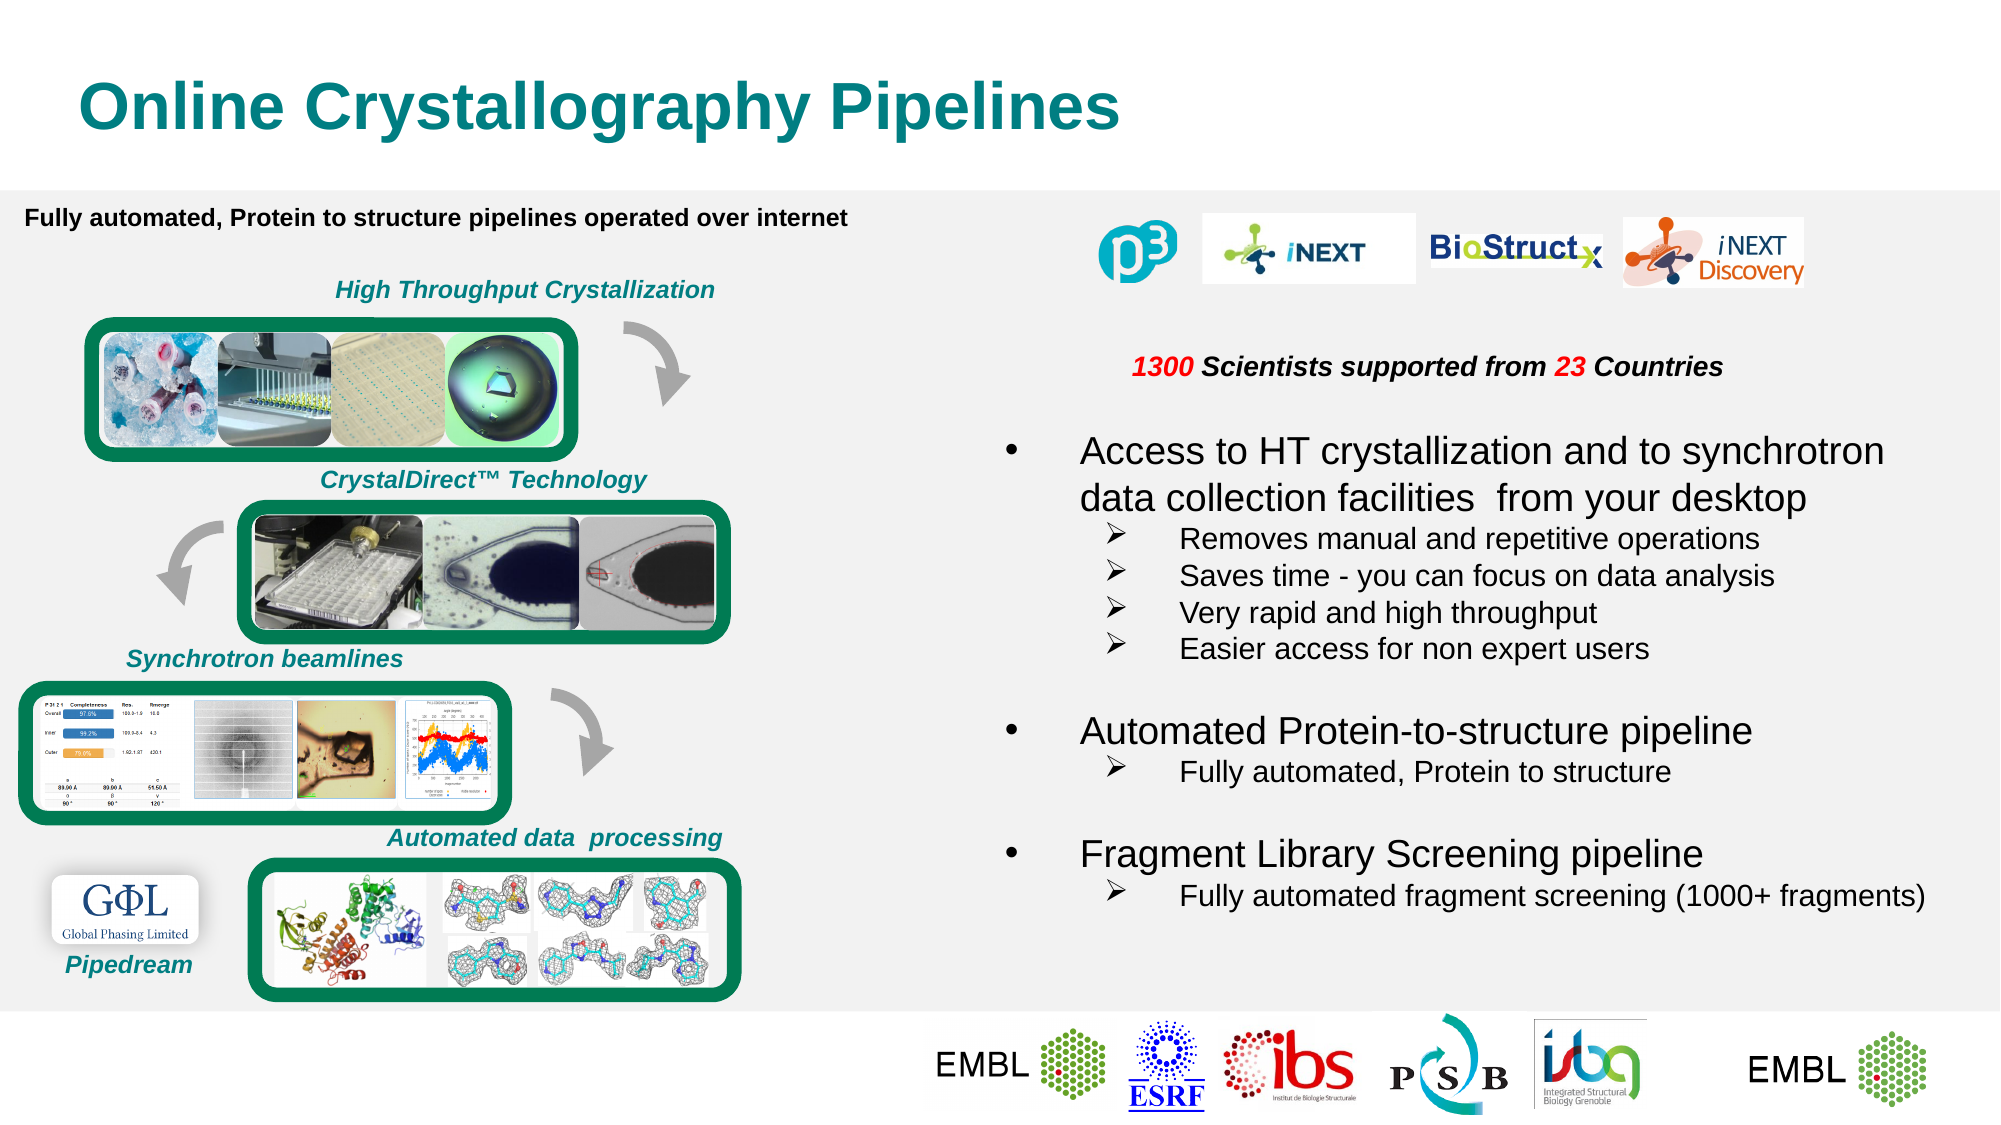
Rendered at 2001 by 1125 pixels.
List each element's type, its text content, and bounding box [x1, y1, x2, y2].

text_box Access to HT crystallization and to synchrotron data collection facilities from your desktop Removes manual and repetitive operations Saves time - you can focus on data analysis Very rapid and high throughput Easier access for non expert users Automated Protein-to-structure pipeline Fully automated, Protein to structure Fragment Library Screening pipeline Fully automated fragment screening (1000+ fragments) [990, 418, 1956, 1080]
text_box High Throughput Crystallization [294, 266, 765, 311]
picture [1734, 1080, 1938, 1118]
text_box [1098, 213, 1848, 390]
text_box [25, 324, 804, 1012]
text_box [923, 1010, 1647, 1118]
text_box Fully automated, Protein to structure pipelines operated over internet [9, 193, 1170, 239]
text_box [40, 874, 212, 988]
title Online Crystallography Pipelines [78, 15, 1922, 191]
